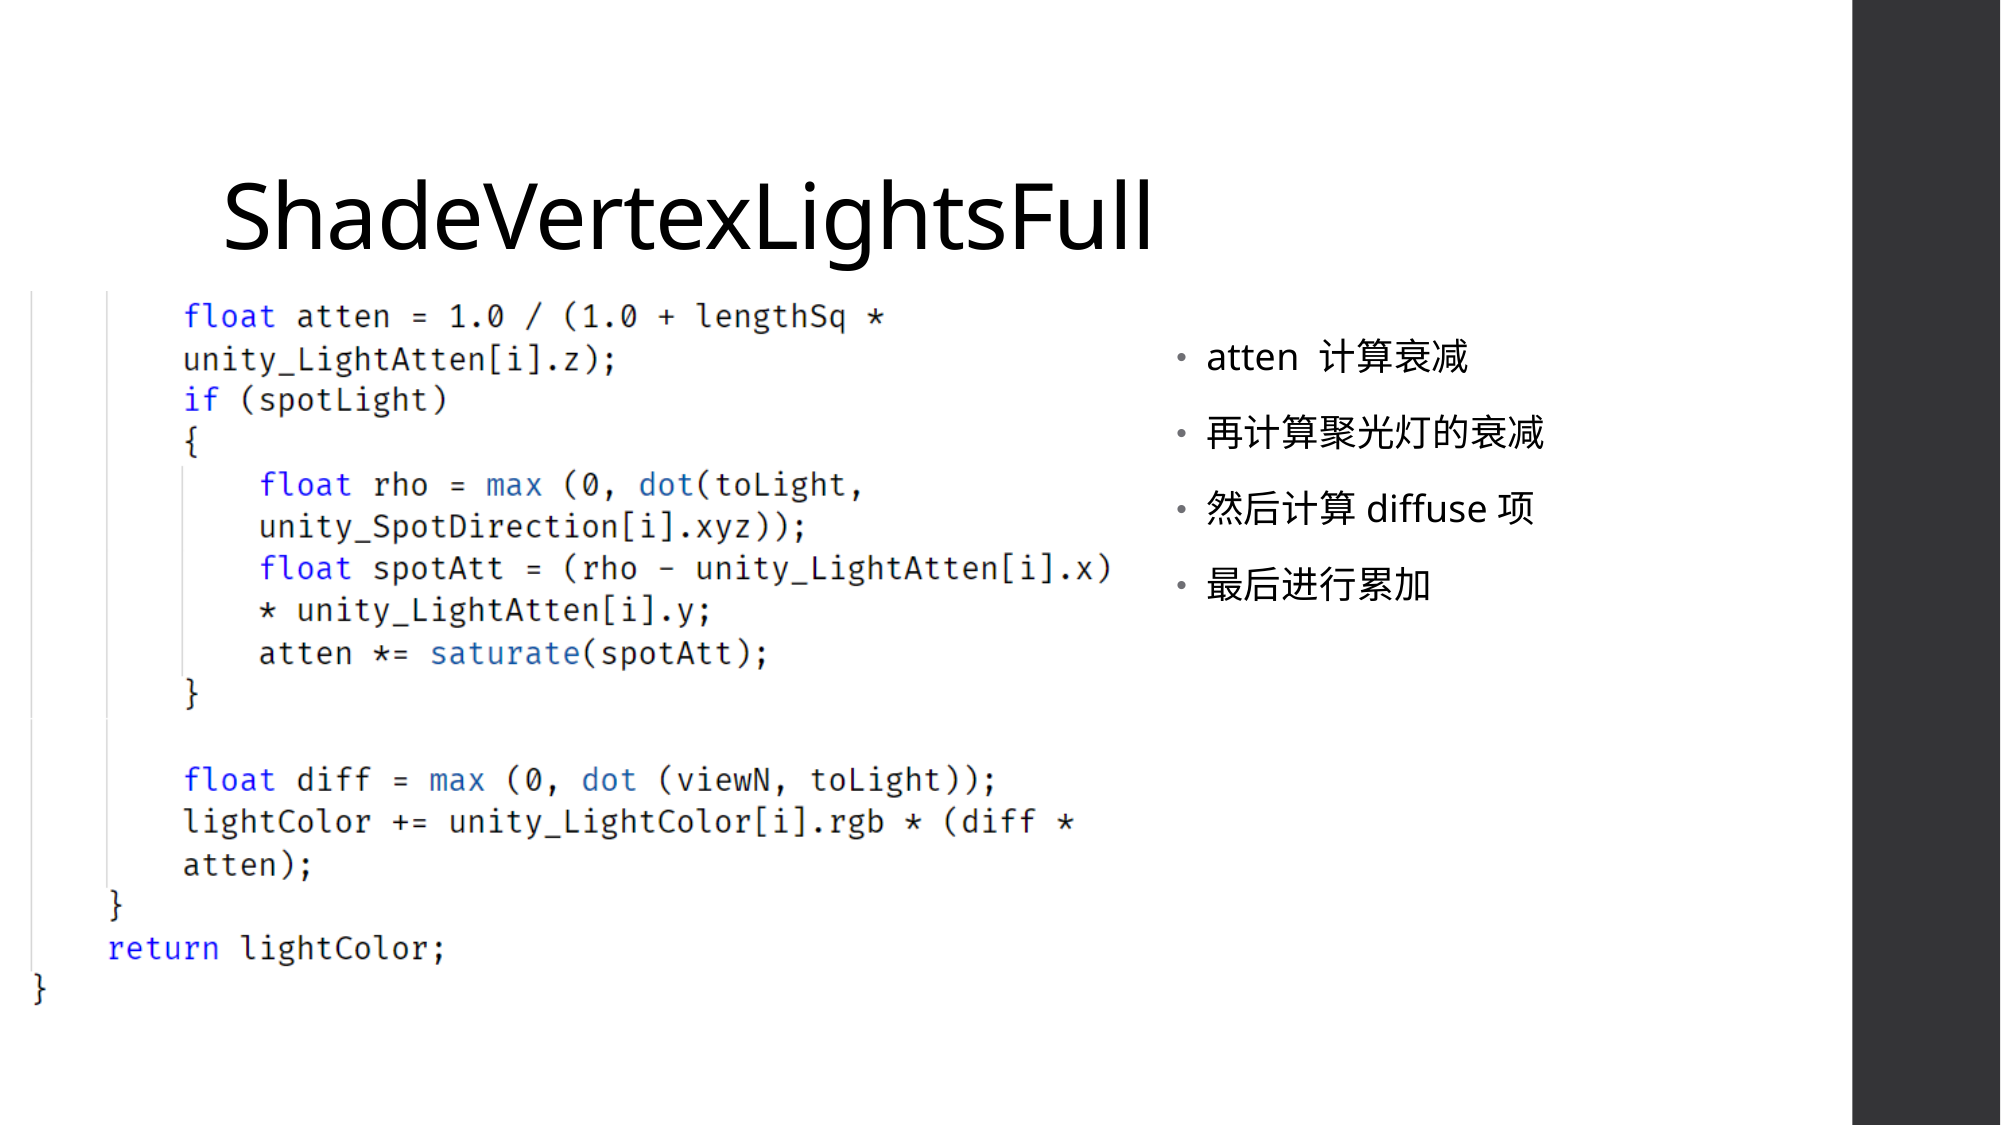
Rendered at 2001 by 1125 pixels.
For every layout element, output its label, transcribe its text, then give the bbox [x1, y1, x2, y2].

title ShadeVertexLightsFull [206, 60, 1797, 278]
list atten 计算衰减 再计算聚光灯的衰减 然后计算diffuse项 最后进行累加 [1161, 329, 1797, 738]
picture [12, 291, 1137, 1013]
